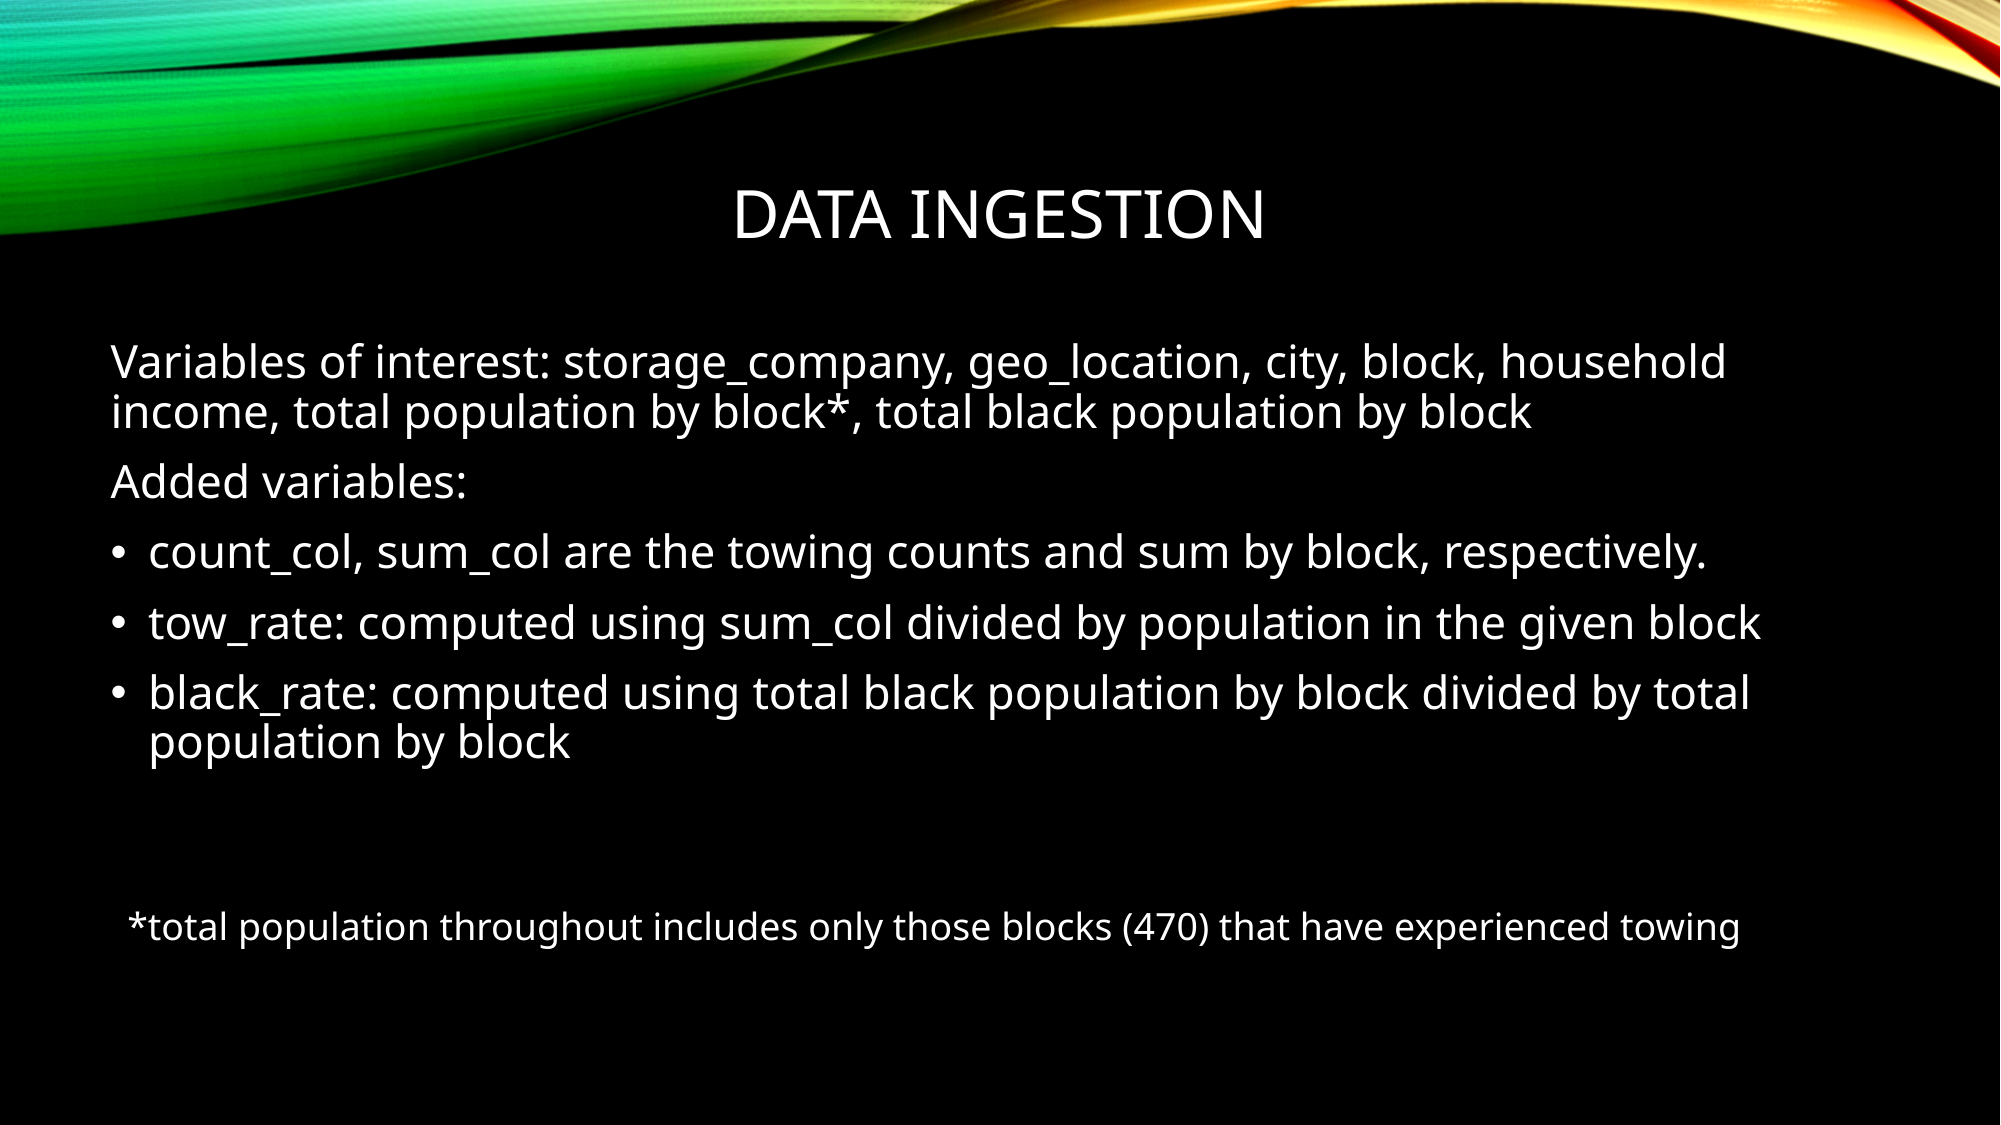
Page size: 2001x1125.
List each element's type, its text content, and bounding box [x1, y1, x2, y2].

text_box *total population throughout includes only those blocks (470) that have experienced towing [112, 895, 1954, 955]
title DATA INGESTION [112, 125, 1888, 310]
list Variables of interest: storage_company, geo_location, city, block, household income, total population by block*, total black population by block Added variables: count_col, sum_col are the towing counts and sum by block, respectively. tow_rate: computed using sum_col divided by population in the given block black_rate: computed using total black population by block divided by total population by block [95, 332, 1905, 974]
picture [0, 0, 2000, 237]
